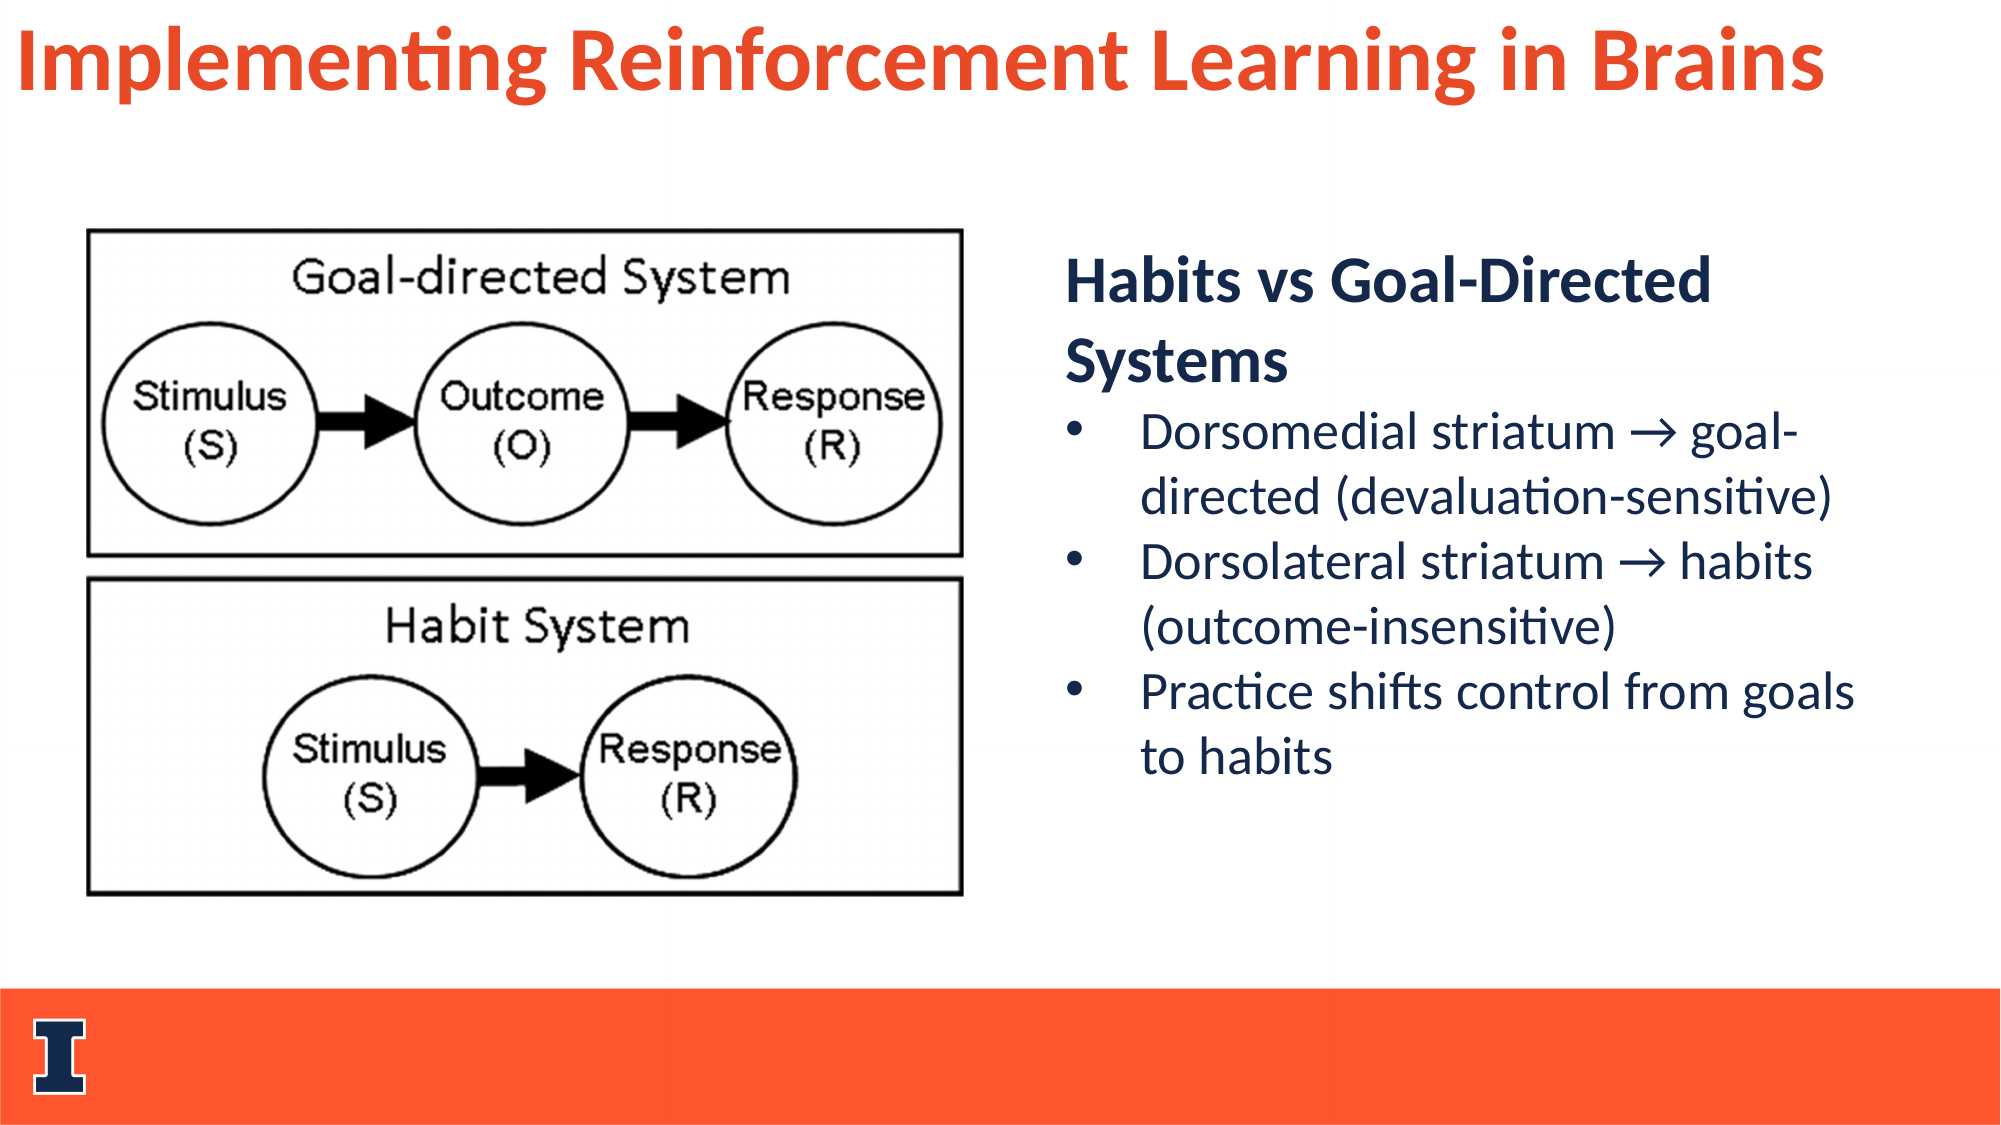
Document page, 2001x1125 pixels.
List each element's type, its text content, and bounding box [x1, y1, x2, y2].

text_box Habits vs Goal-Directed Systems Dorsomedial striatum → goal-directed (devaluation-sensitive) Dorsolateral striatum → habits (outcome-insensitive) Practice shifts control from goals to habits [1050, 228, 1884, 793]
picture [0, 0, 2001, 1125]
text_box Implementing Reinforcement Learning in Brains [0, 0, 1884, 121]
